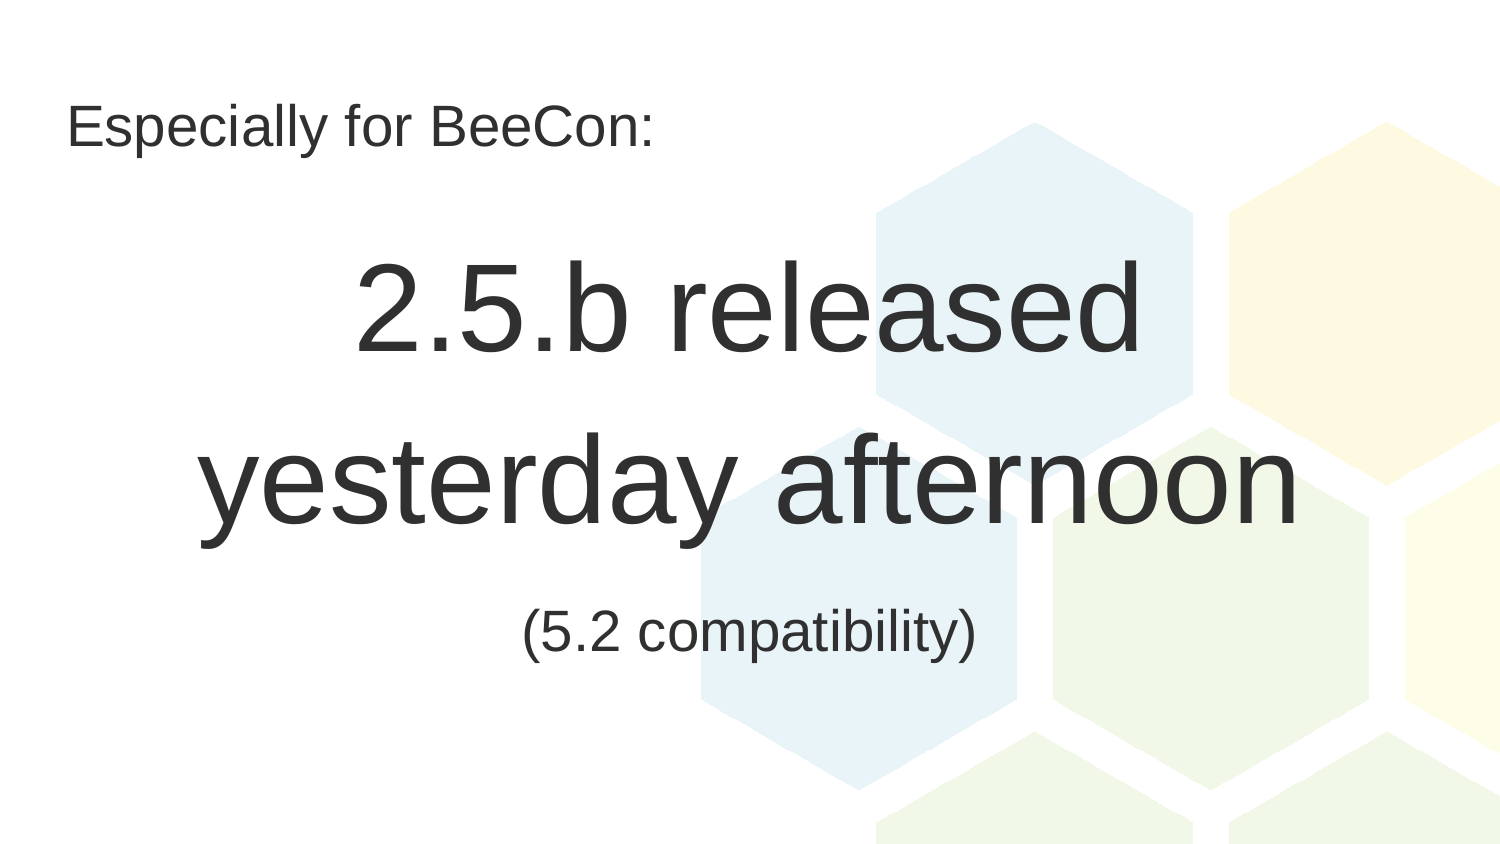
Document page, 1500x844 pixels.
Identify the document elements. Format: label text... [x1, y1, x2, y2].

picture [0, 0, 1500, 844]
list 2.5.b released yesterday afternoon (5.2 compatibility) [51, 189, 1449, 750]
title Especially for BeeCon: [51, 72, 1449, 167]
